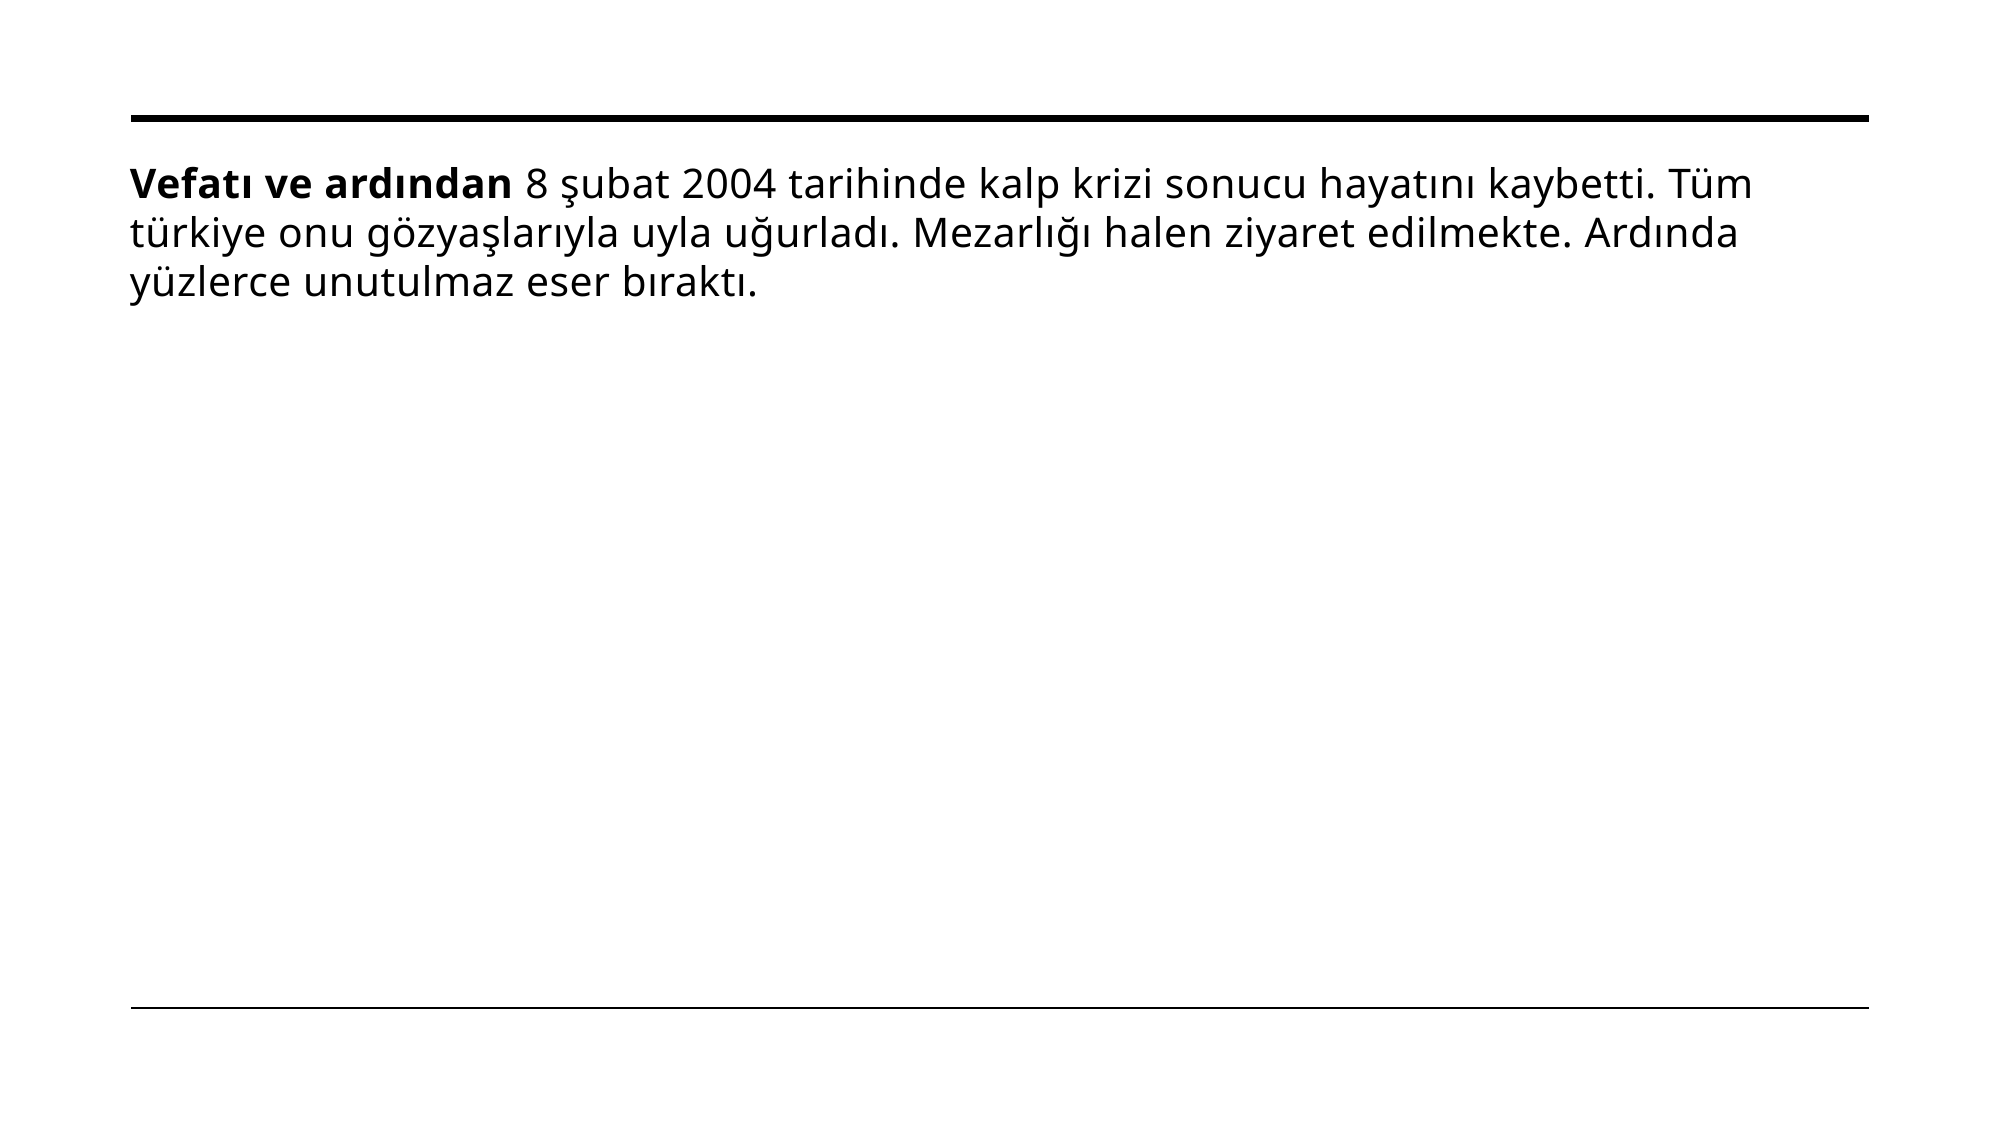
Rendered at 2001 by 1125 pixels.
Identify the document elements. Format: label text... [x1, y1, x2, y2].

title Vefatı ve ardından 8 şubat 2004 tarihinde kalp krizi sonucu hayatını kaybetti. Tüm türkiye onu gözyaşlarıyla uyla uğurladı. Mezarlığı halen ziyaret edilmekte. Ardında yüzlerce unutulmaz eser bıraktı. [114, 149, 1869, 365]
